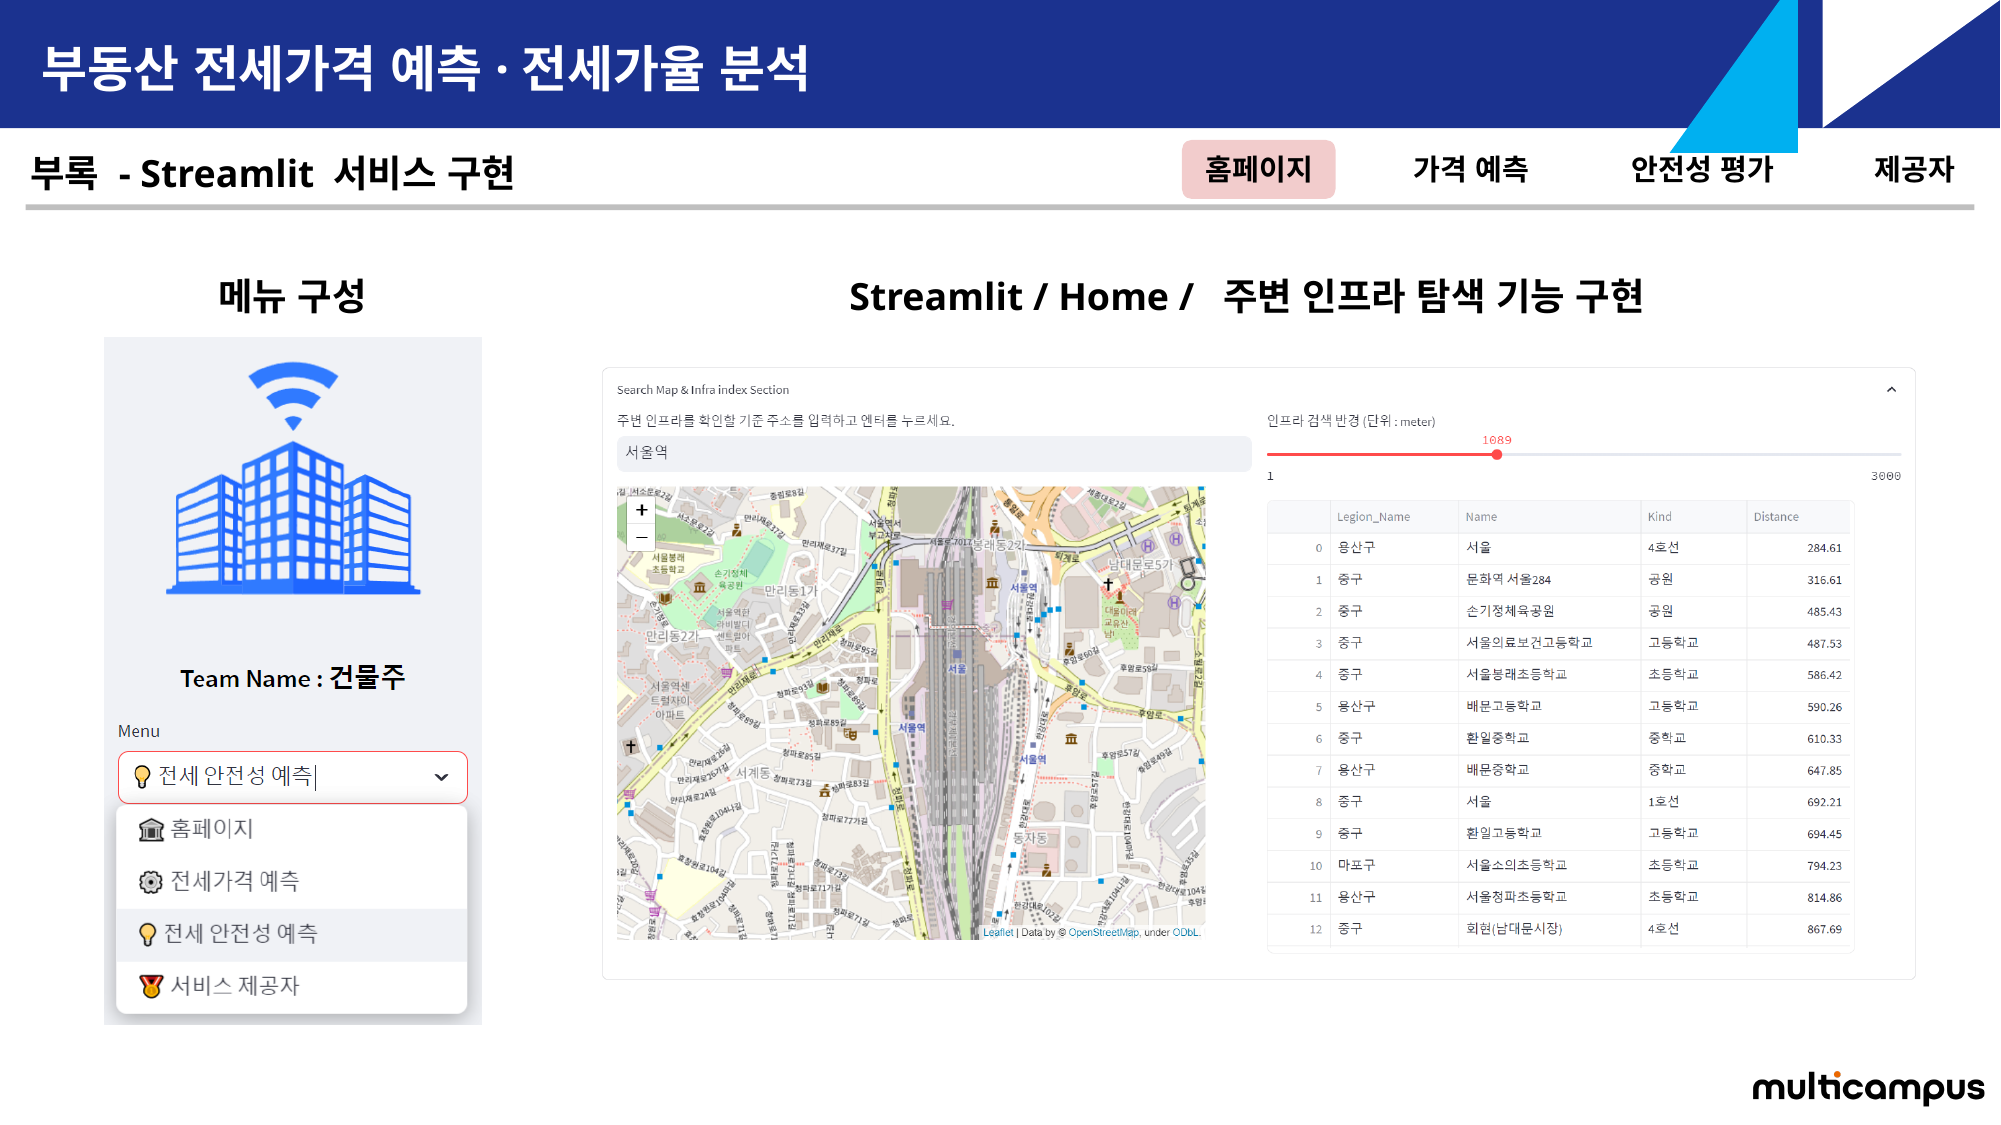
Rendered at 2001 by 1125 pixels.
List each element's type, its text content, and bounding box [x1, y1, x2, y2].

text_box 부동산 전세가격 예측·전세가율 분석 [0, 0, 1643, 129]
text_box 안전성 평가 [1616, 143, 1791, 194]
text_box [23, 202, 1976, 212]
text_box [1179, 137, 1338, 202]
text_box 제공자 [1859, 143, 1971, 194]
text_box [1644, 0, 2000, 129]
text_box Streamlit / Home / 주변 인프라 탐색 기능 구현 [580, 265, 1915, 326]
picture [591, 356, 1926, 994]
text_box 메뉴 구성 [74, 265, 512, 326]
text_box 가격 예측 [1398, 143, 1545, 194]
picture [103, 337, 482, 1025]
text_box 부록 - Streamlit 서비스 구현 [15, 142, 622, 203]
text_box 홈페이지 [1190, 143, 1329, 194]
picture [1753, 1070, 1985, 1108]
